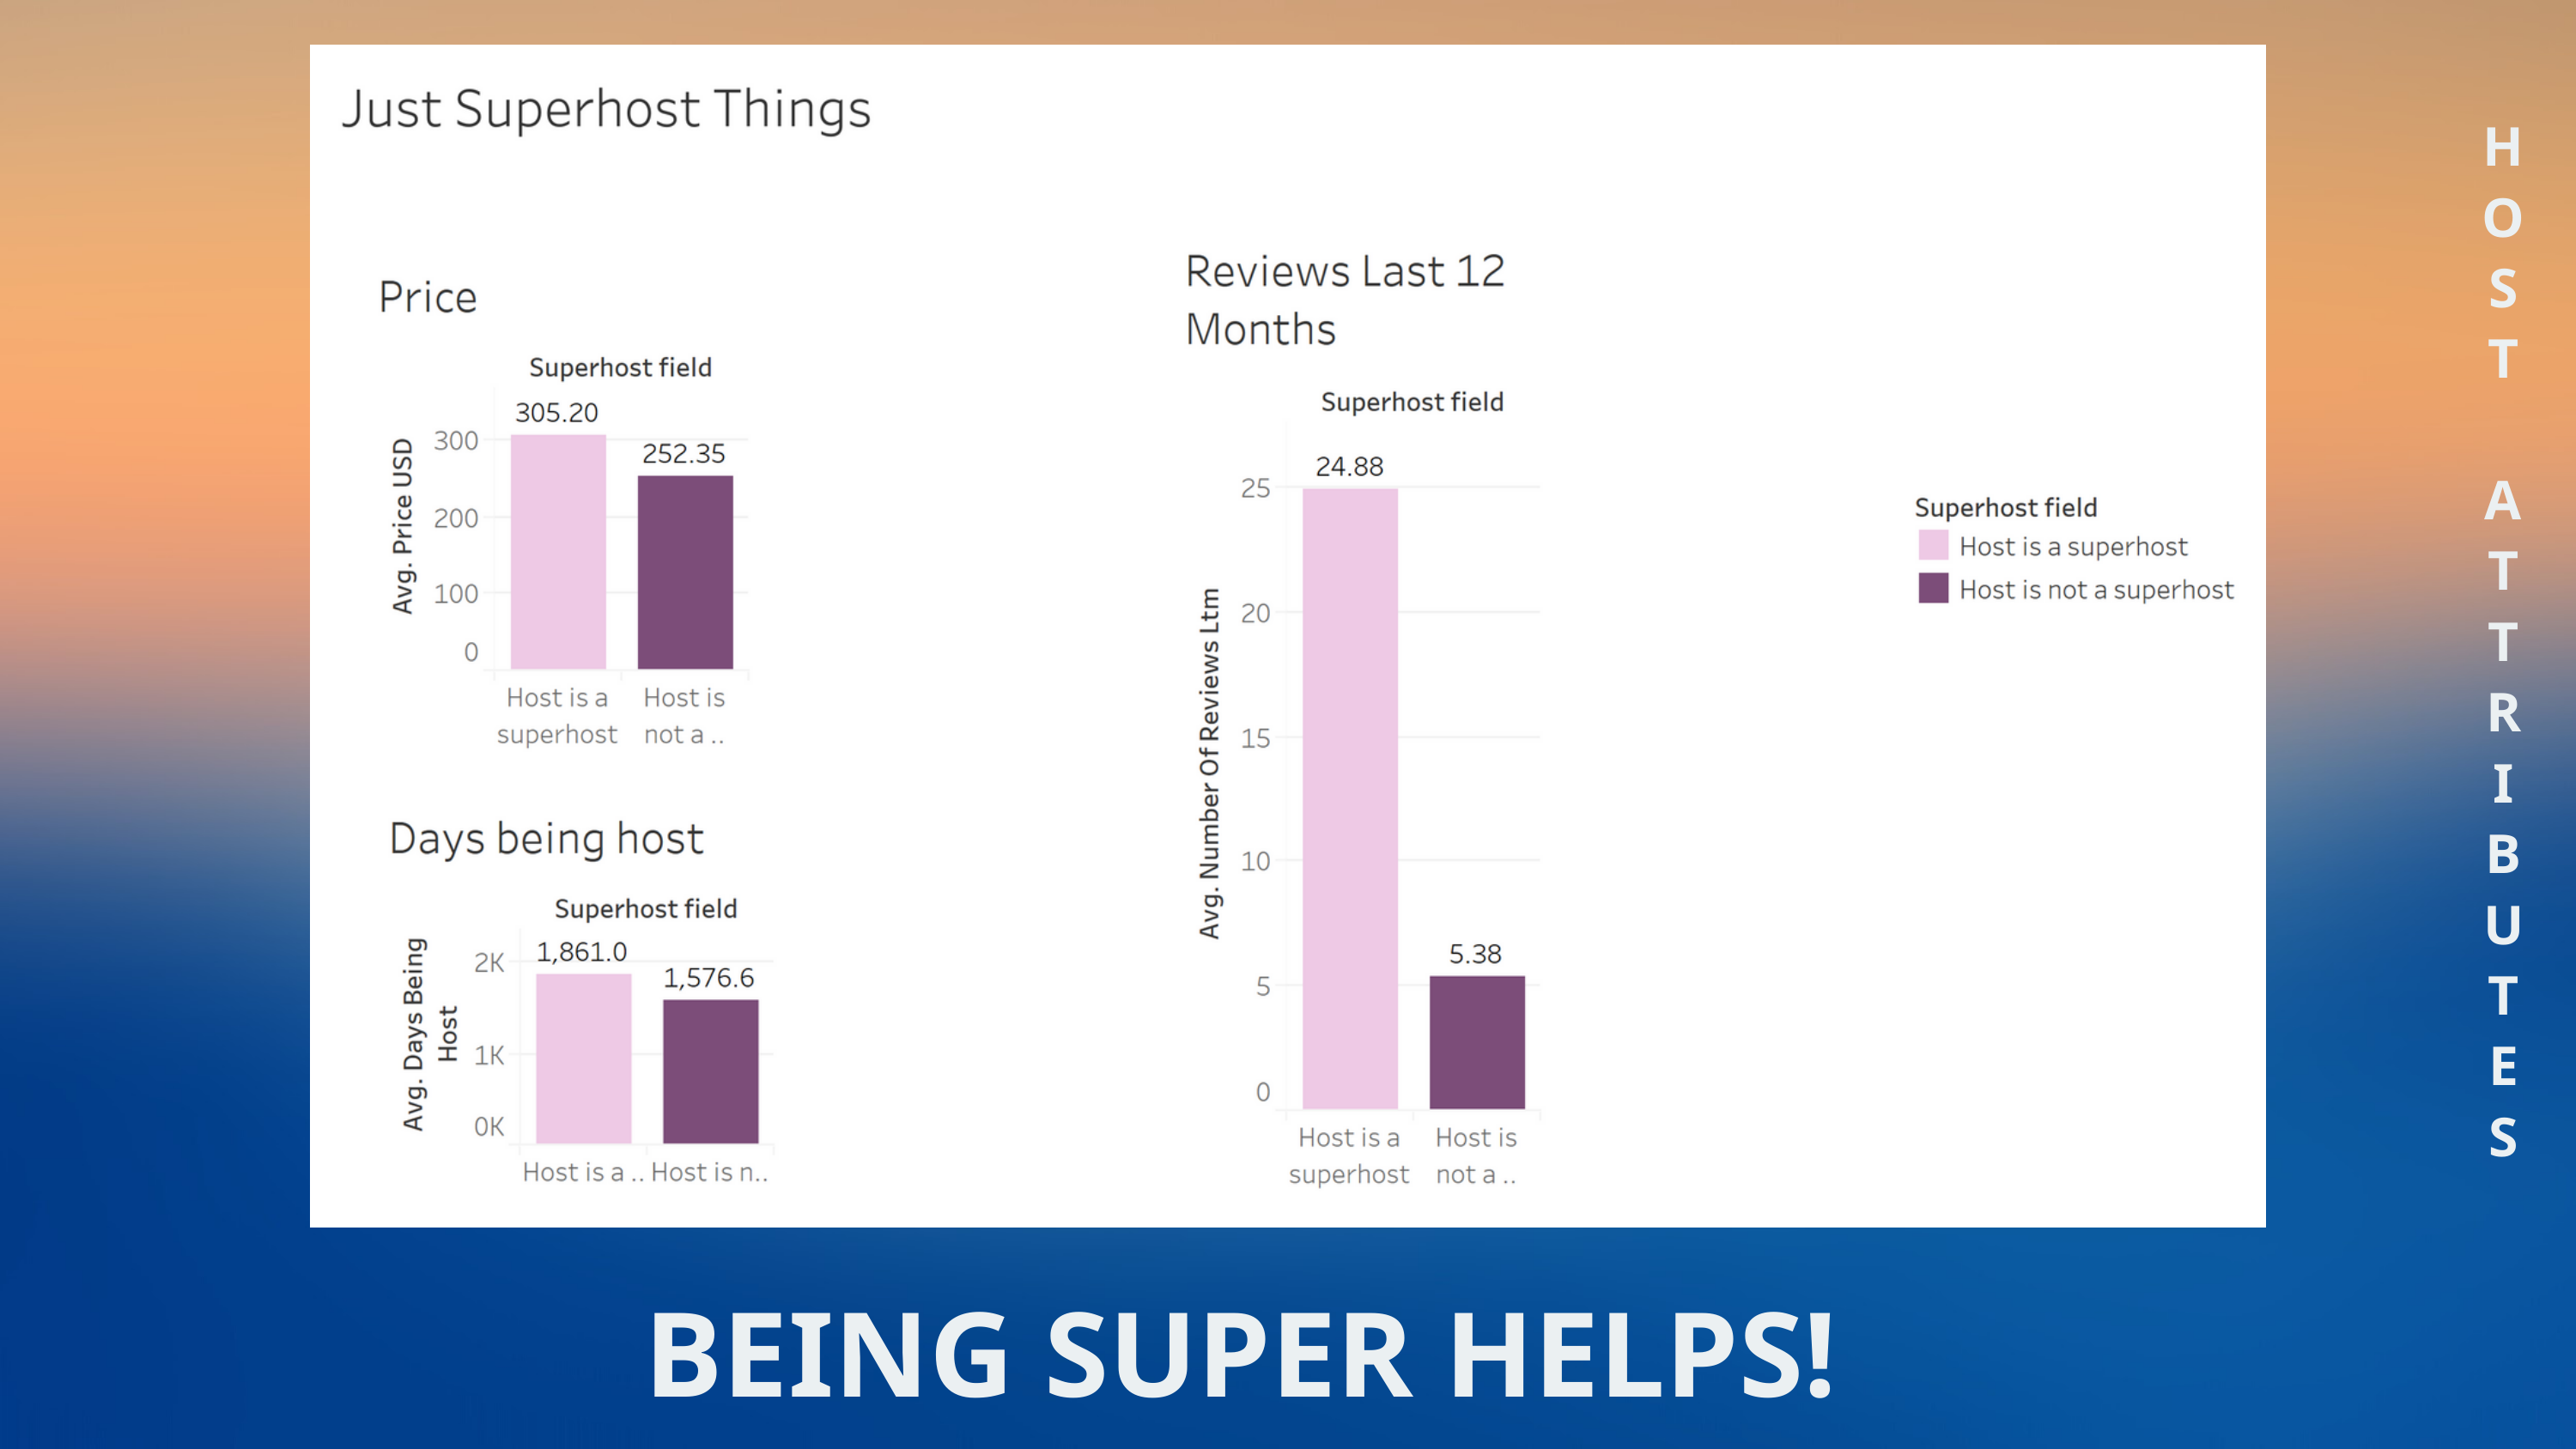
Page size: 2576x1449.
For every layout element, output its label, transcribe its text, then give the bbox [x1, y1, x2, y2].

text_box BEING SUPER HELPS! [644, 1265, 2032, 1400]
picture [0, 0, 2576, 1449]
text_box H O S T A T T R I B U T E S [2431, 106, 2576, 990]
